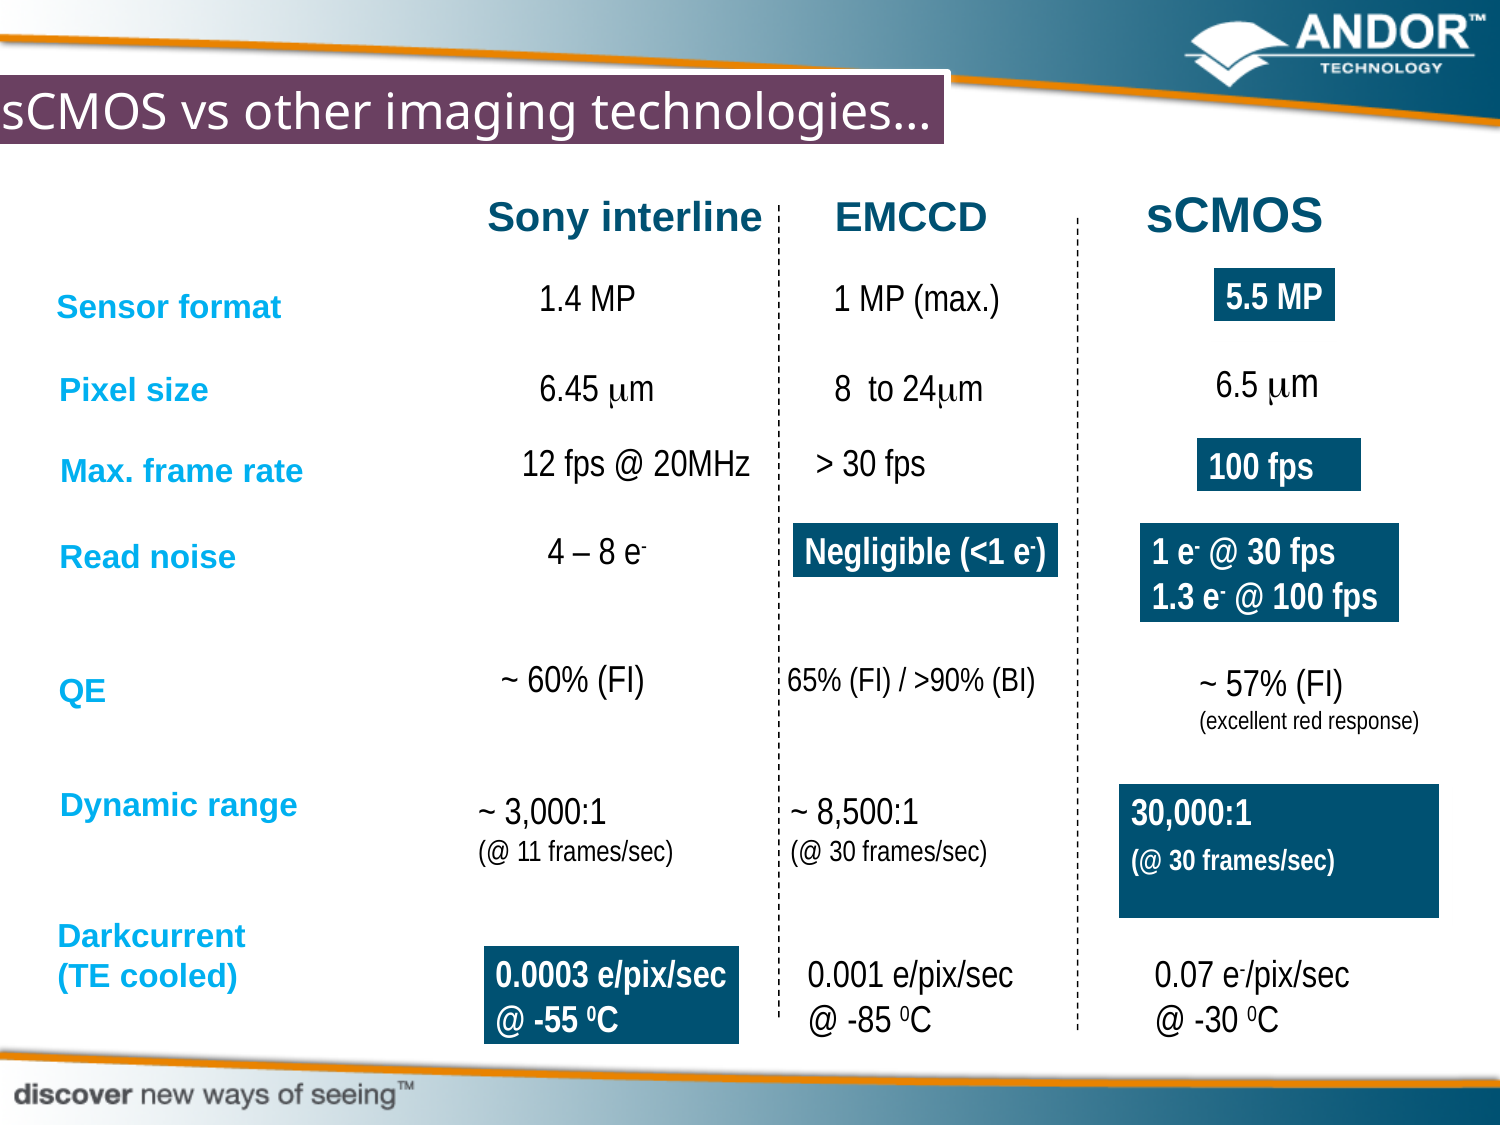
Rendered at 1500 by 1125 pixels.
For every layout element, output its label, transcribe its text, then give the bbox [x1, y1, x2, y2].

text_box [530, 519, 1064, 581]
text_box 1 e- @ 30 fps 1.3 e- @ 100 fps [1134, 517, 1405, 628]
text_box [478, 942, 1067, 1049]
picture [1432, 64, 1442, 73]
text_box Max. frame rate [45, 442, 320, 498]
picture [1469, 14, 1486, 20]
text_box 0.07 e-/pix/sec @ -30 0C [1139, 942, 1391, 1048]
text_box Sensor format [41, 277, 297, 333]
text_box 100 fps [1191, 431, 1367, 497]
text_box Darkcurrent (TE cooled) [42, 907, 271, 1002]
text_box ~ 57% (FI) (excellent red response) [1184, 651, 1436, 742]
picture [0, 0, 1500, 1125]
text_box QE [43, 662, 122, 717]
text_box Read noise [44, 527, 252, 583]
text_box 6.5 m [1200, 348, 1343, 414]
text_box sCMOS [1117, 174, 1339, 250]
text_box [505, 430, 943, 492]
text_box Dynamic range [44, 775, 313, 830]
text_box 30,000:1 (@ 30 frames/sec) [1113, 778, 1445, 924]
text_box sCMOS vs other imaging technologies… [0, 69, 951, 150]
text_box EMCCD [819, 182, 1004, 248]
text_box Pixel size [44, 361, 225, 416]
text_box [520, 266, 1018, 335]
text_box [523, 355, 1001, 417]
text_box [461, 779, 1067, 876]
text_box 5.5 MP [1208, 262, 1341, 328]
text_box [484, 647, 1053, 708]
picture [1438, 14, 1468, 48]
text_box Sony interline [472, 182, 779, 248]
